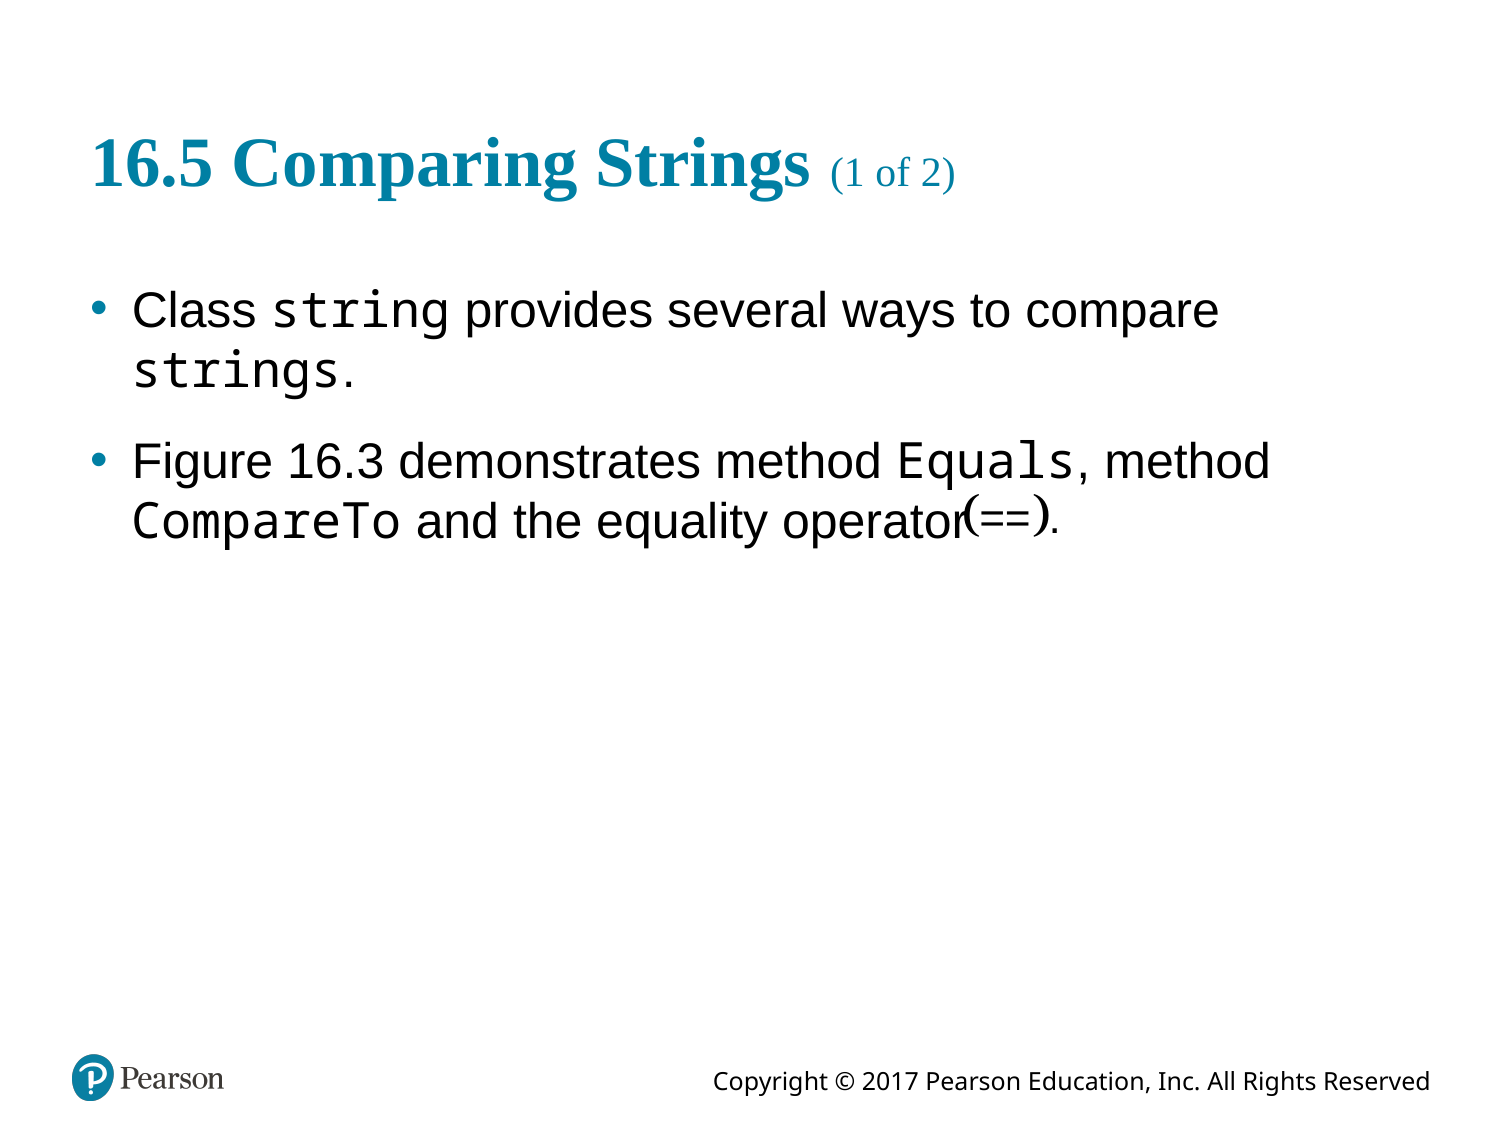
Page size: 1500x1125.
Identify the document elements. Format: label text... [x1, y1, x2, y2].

picture [98, 1054, 224, 1101]
list Class string provides several ways to compare strings. Figure 16.3 demonstrates method Equals, method CompareTo and the equality operator [75, 262, 1425, 486]
picture [72, 1054, 88, 1070]
title 16.5 Comparing Strings (1 of 2) [75, 35, 1425, 216]
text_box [956, 485, 1069, 560]
picture [72, 1087, 83, 1101]
picture [80, 1063, 106, 1088]
